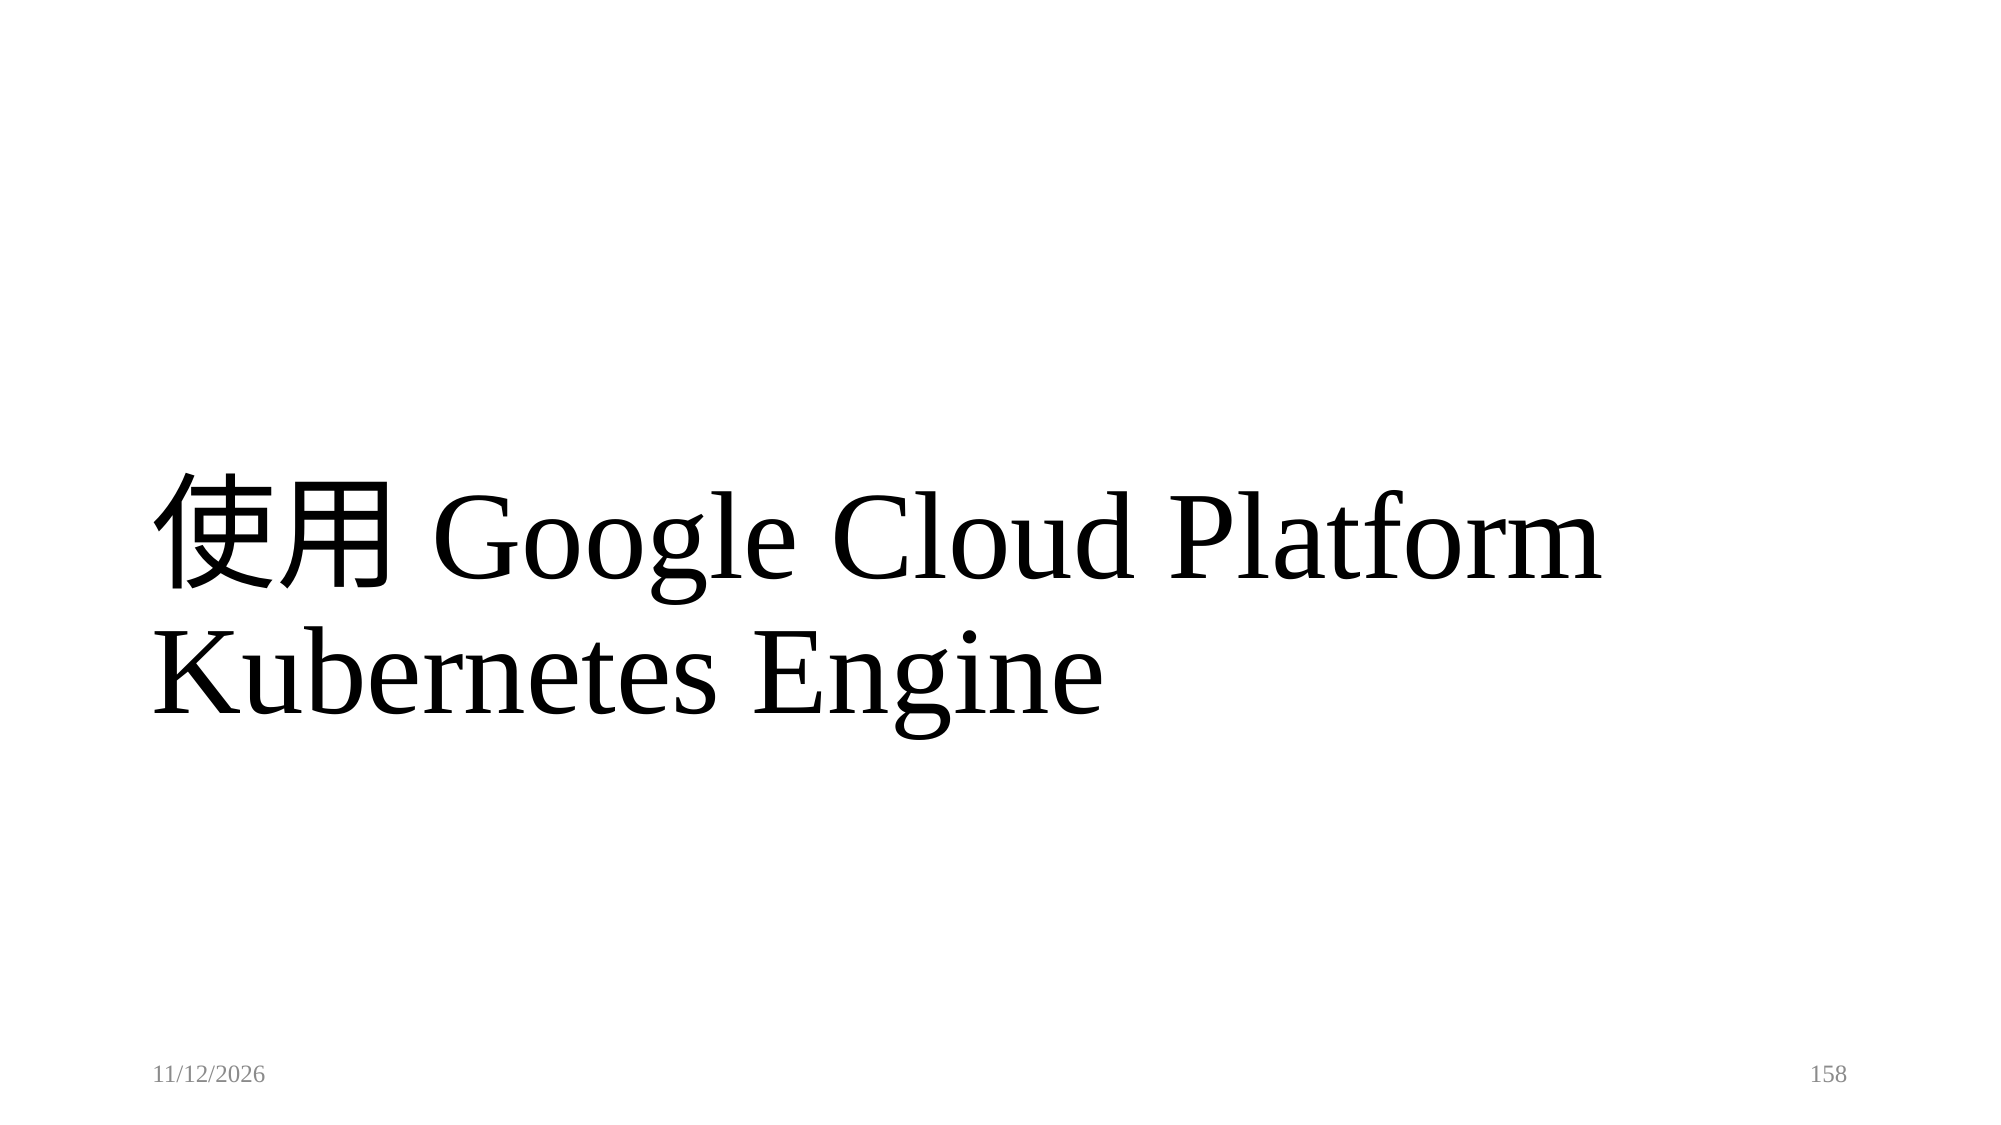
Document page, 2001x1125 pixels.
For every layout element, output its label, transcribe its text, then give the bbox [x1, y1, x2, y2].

title 使用Google Cloud Platform Kubernetes Engine [136, 280, 1862, 749]
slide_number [137, 1042, 588, 1103]
slide_number 158 [1412, 1042, 1863, 1103]
